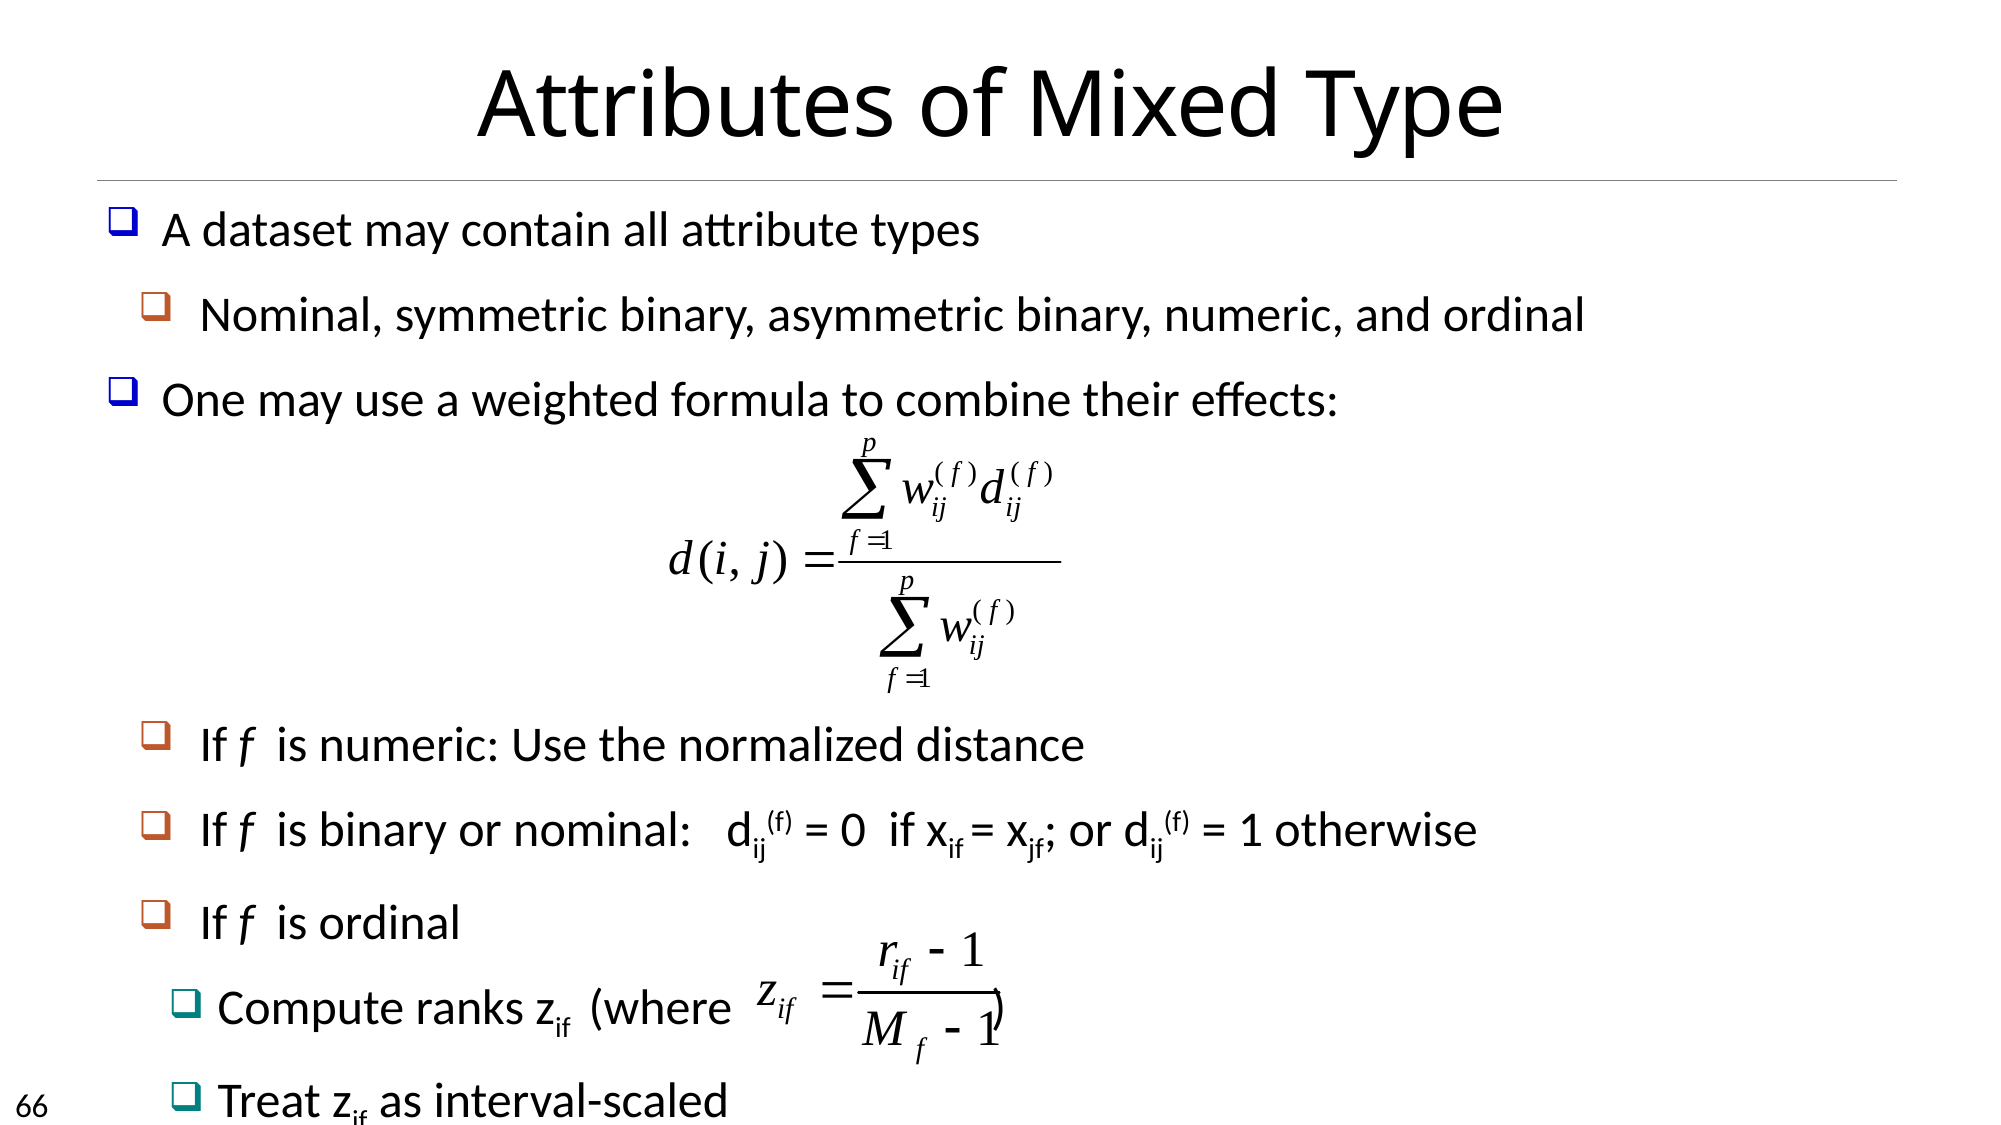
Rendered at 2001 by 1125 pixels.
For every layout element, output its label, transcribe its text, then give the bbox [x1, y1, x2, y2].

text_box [746, 915, 1013, 1074]
list A dataset may contain all attribute types Nominal, symmetric binary, asymmetric binary, numeric, and ordinal One may use a weighted formula to combine their effects: If f is numeric: Use the normalized distance If f is binary or nominal: dij(f) = 0 if xif = xjf; or dij(f) = 1 otherwise If f is ordinal Compute ranks zif (where ) Treat zif as interval-scaled [90, 188, 1716, 1105]
title Attributes of Mixed Type [116, 37, 1867, 163]
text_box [660, 418, 1070, 706]
